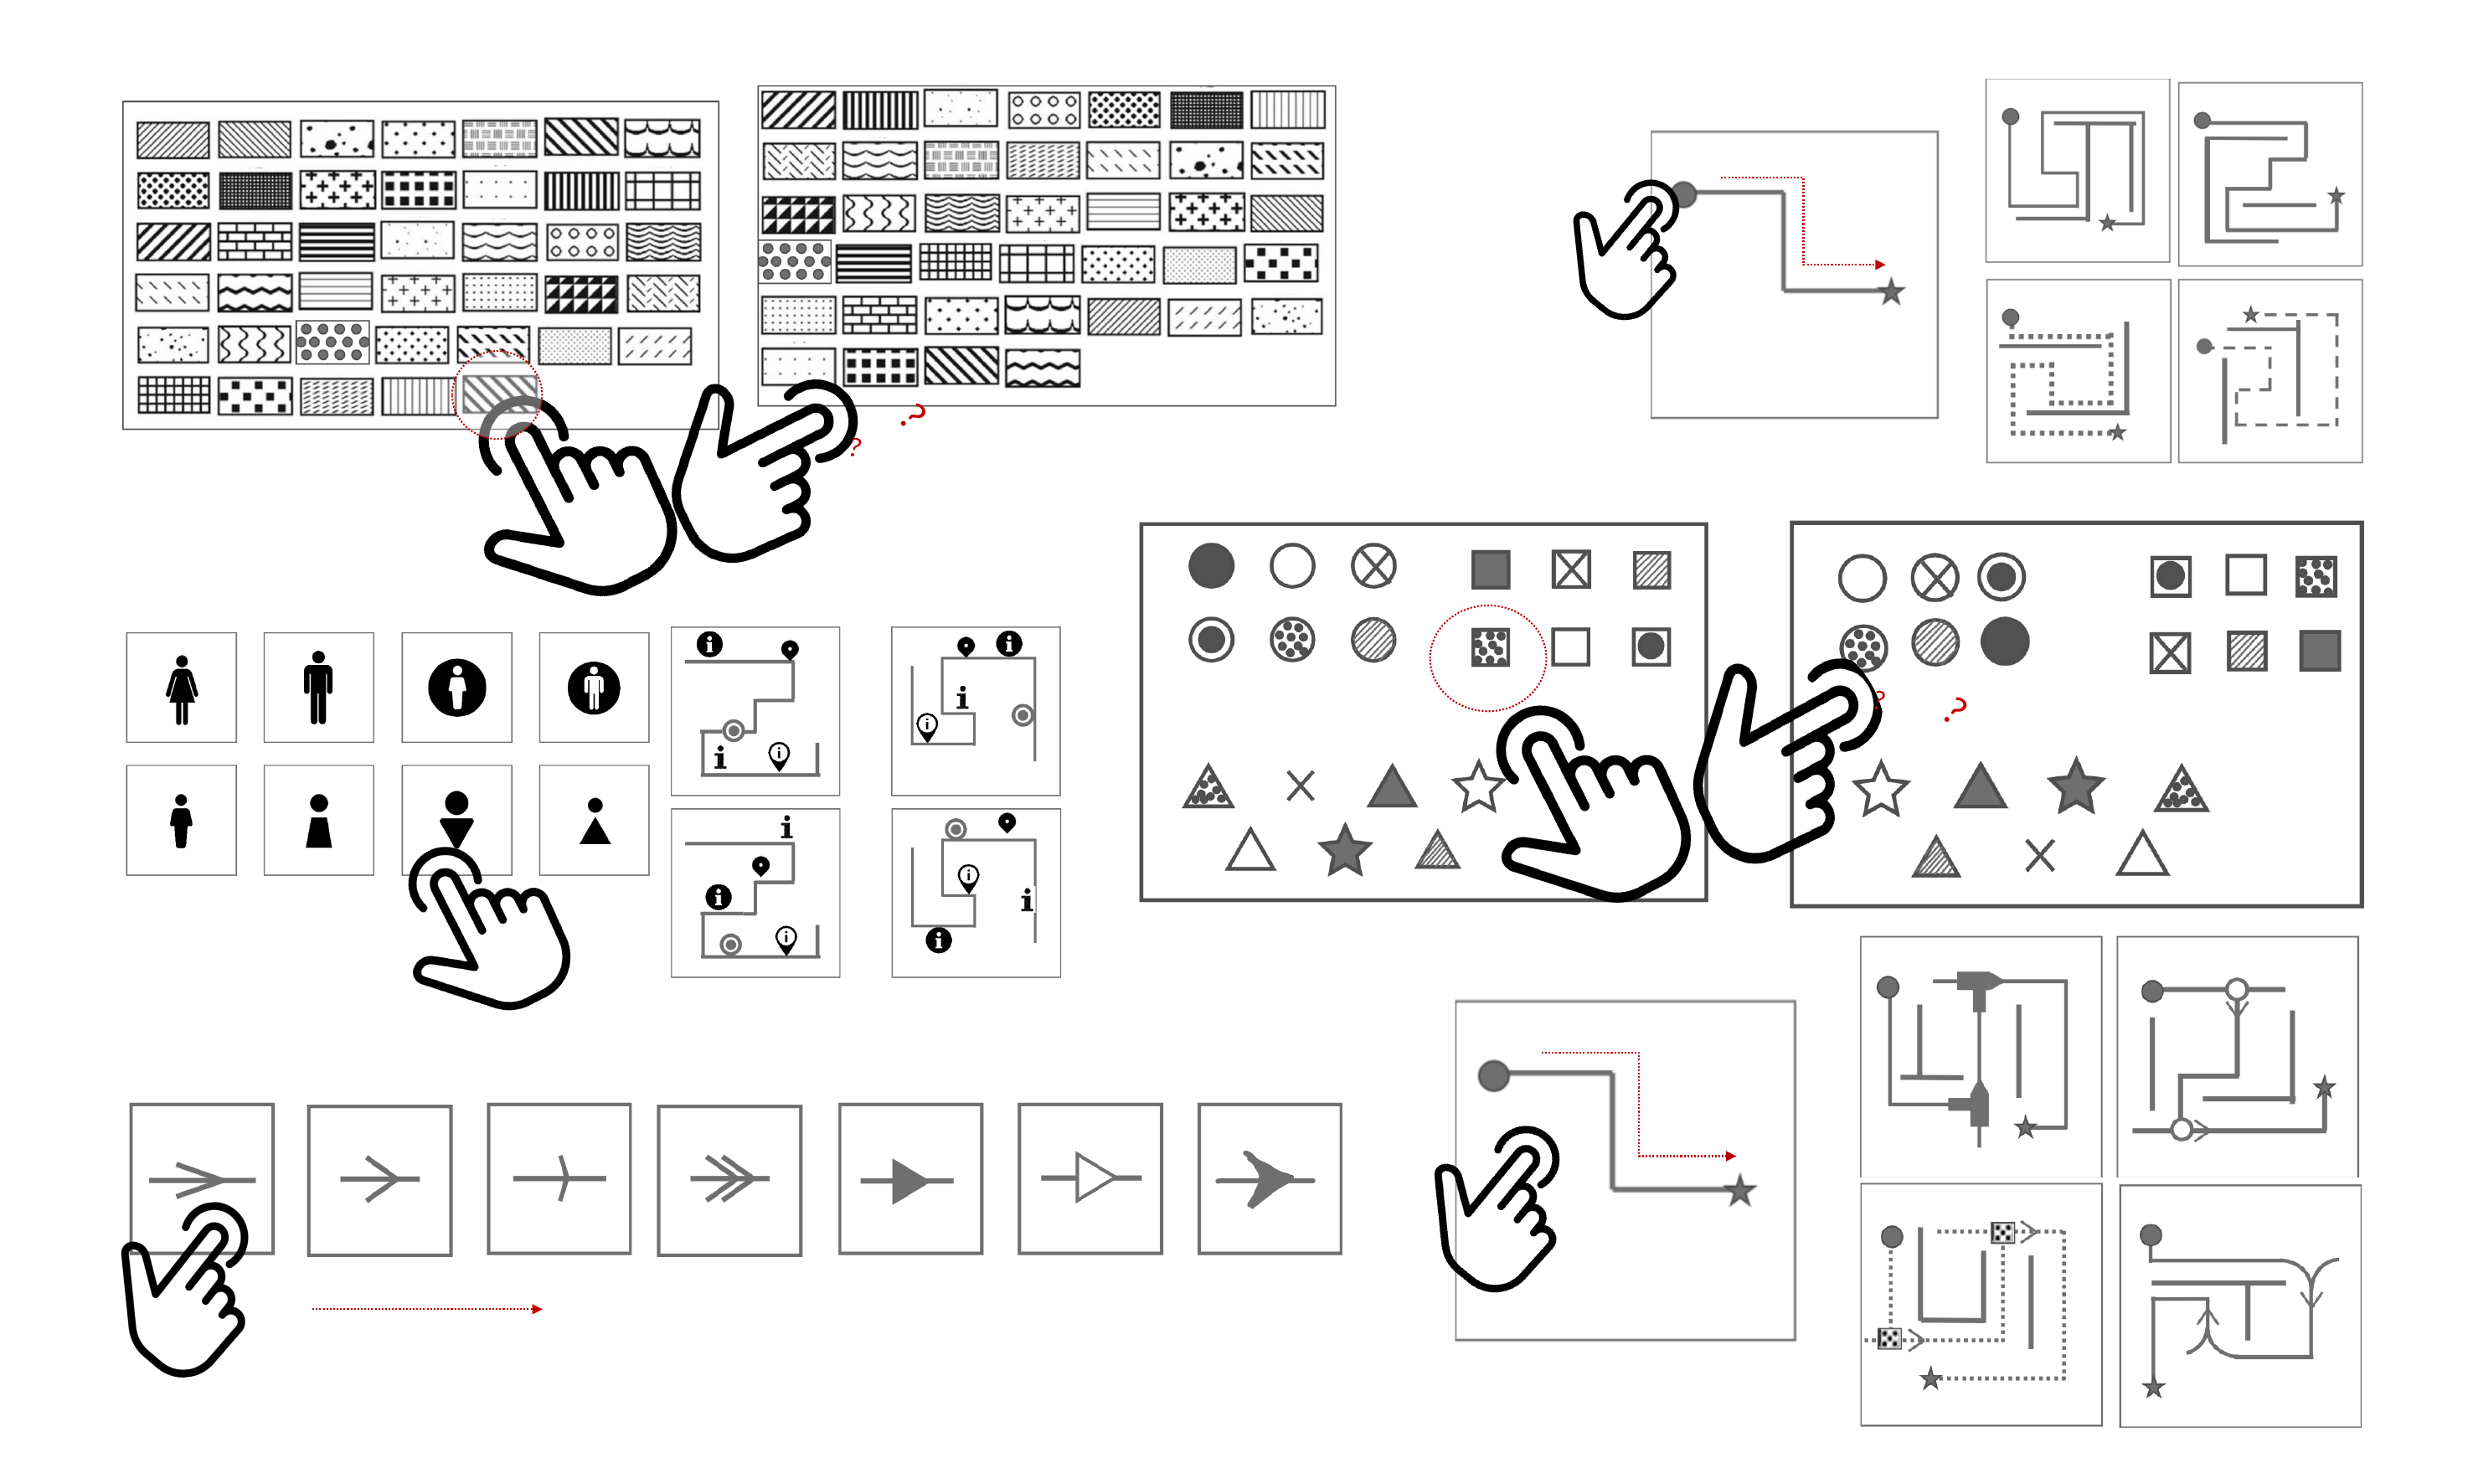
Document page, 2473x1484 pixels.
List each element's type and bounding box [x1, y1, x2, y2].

text_box [1447, 932, 2367, 1433]
text_box [123, 624, 1067, 1022]
text_box [1115, 505, 2382, 919]
text_box [1561, 75, 2368, 471]
text_box [111, 80, 1342, 610]
text_box [106, 1090, 1358, 1377]
picture [1420, 1128, 1584, 1291]
